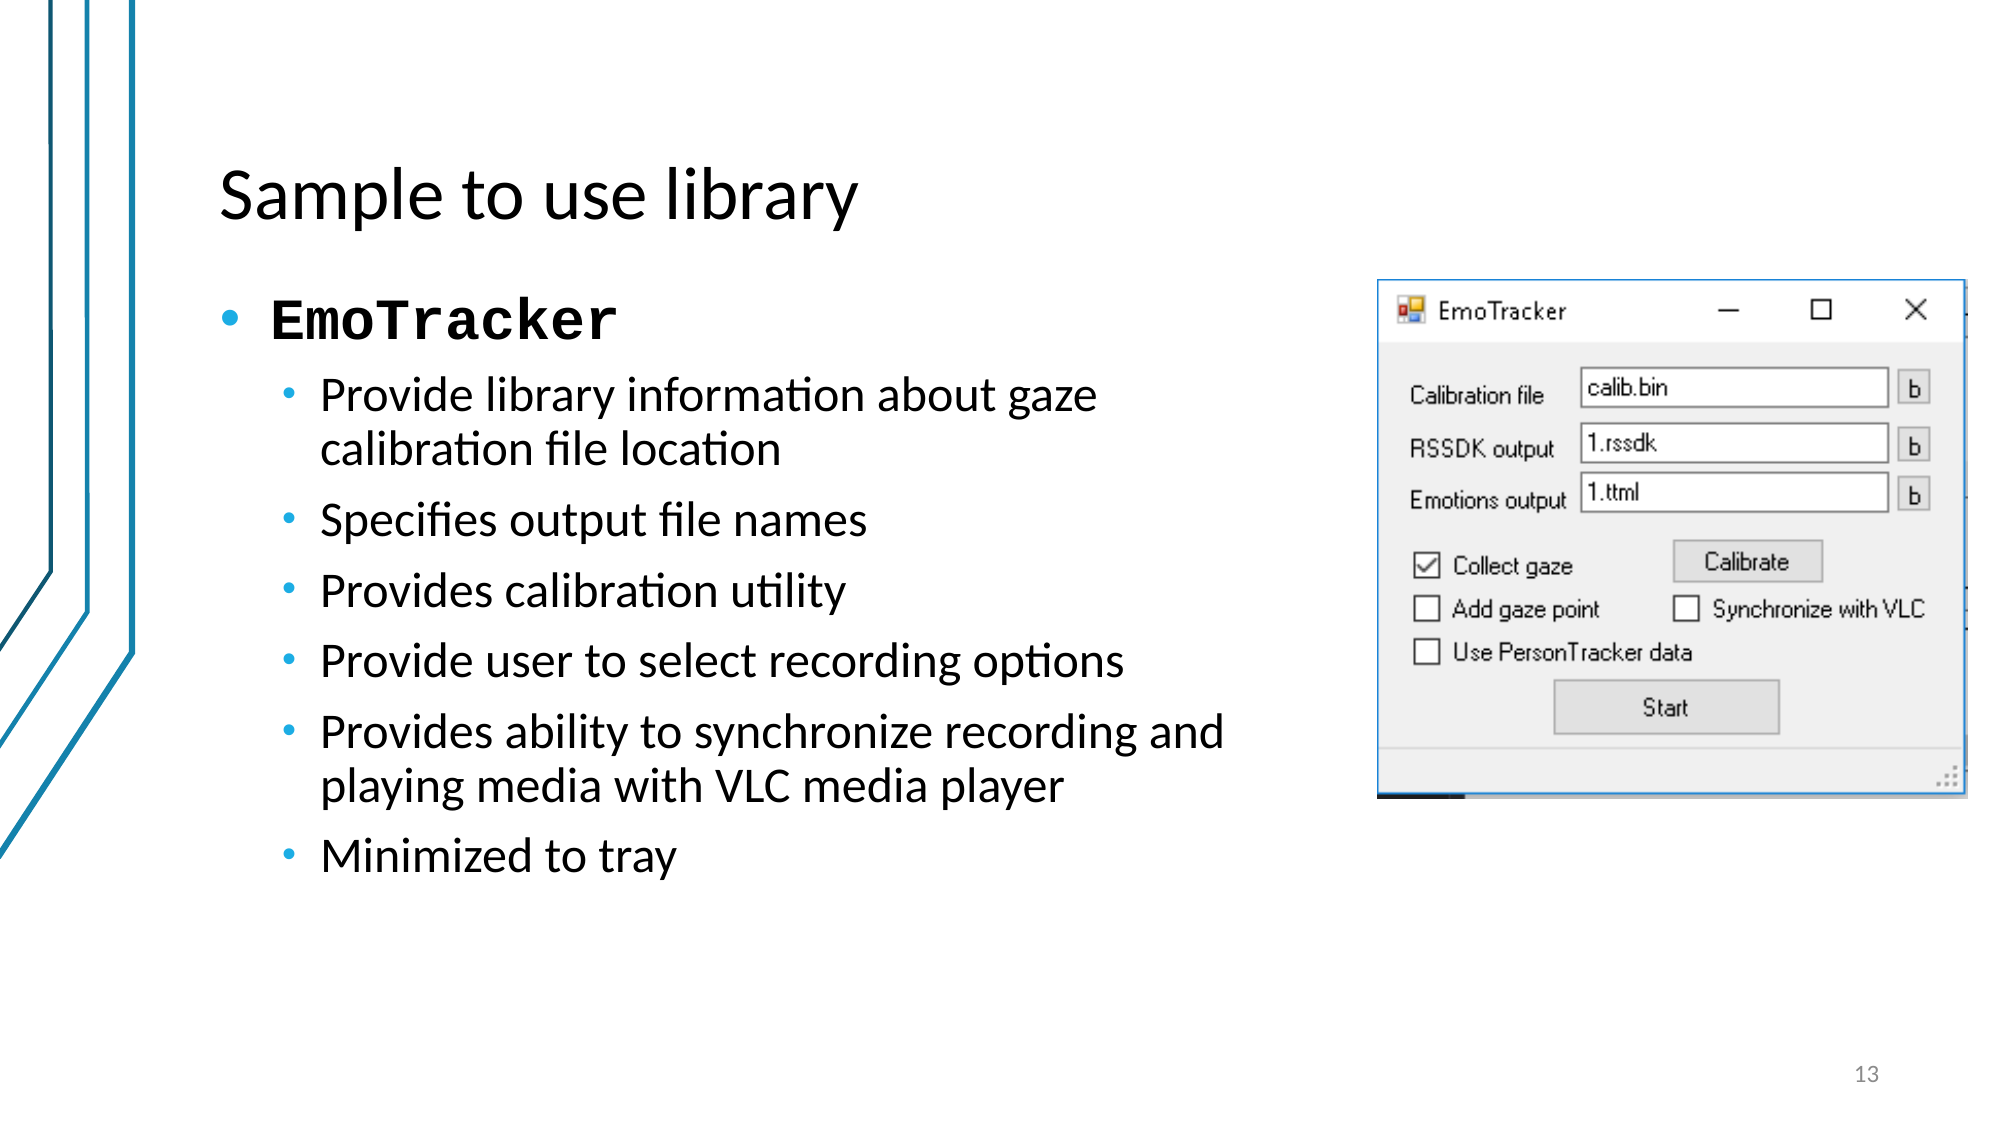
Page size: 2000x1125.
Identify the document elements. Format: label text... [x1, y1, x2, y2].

picture [1377, 278, 1968, 799]
title Sample to use library [199, 45, 1900, 246]
slide_number 13 [1732, 1042, 1900, 1103]
list EmoTracker Provide library information about gaze calibration file location Specifies output file names Provides calibration utility Provide user to select recording options Provides ability to synchronize recording and playing media with VLC media player Minimized to tray [199, 279, 1282, 1012]
